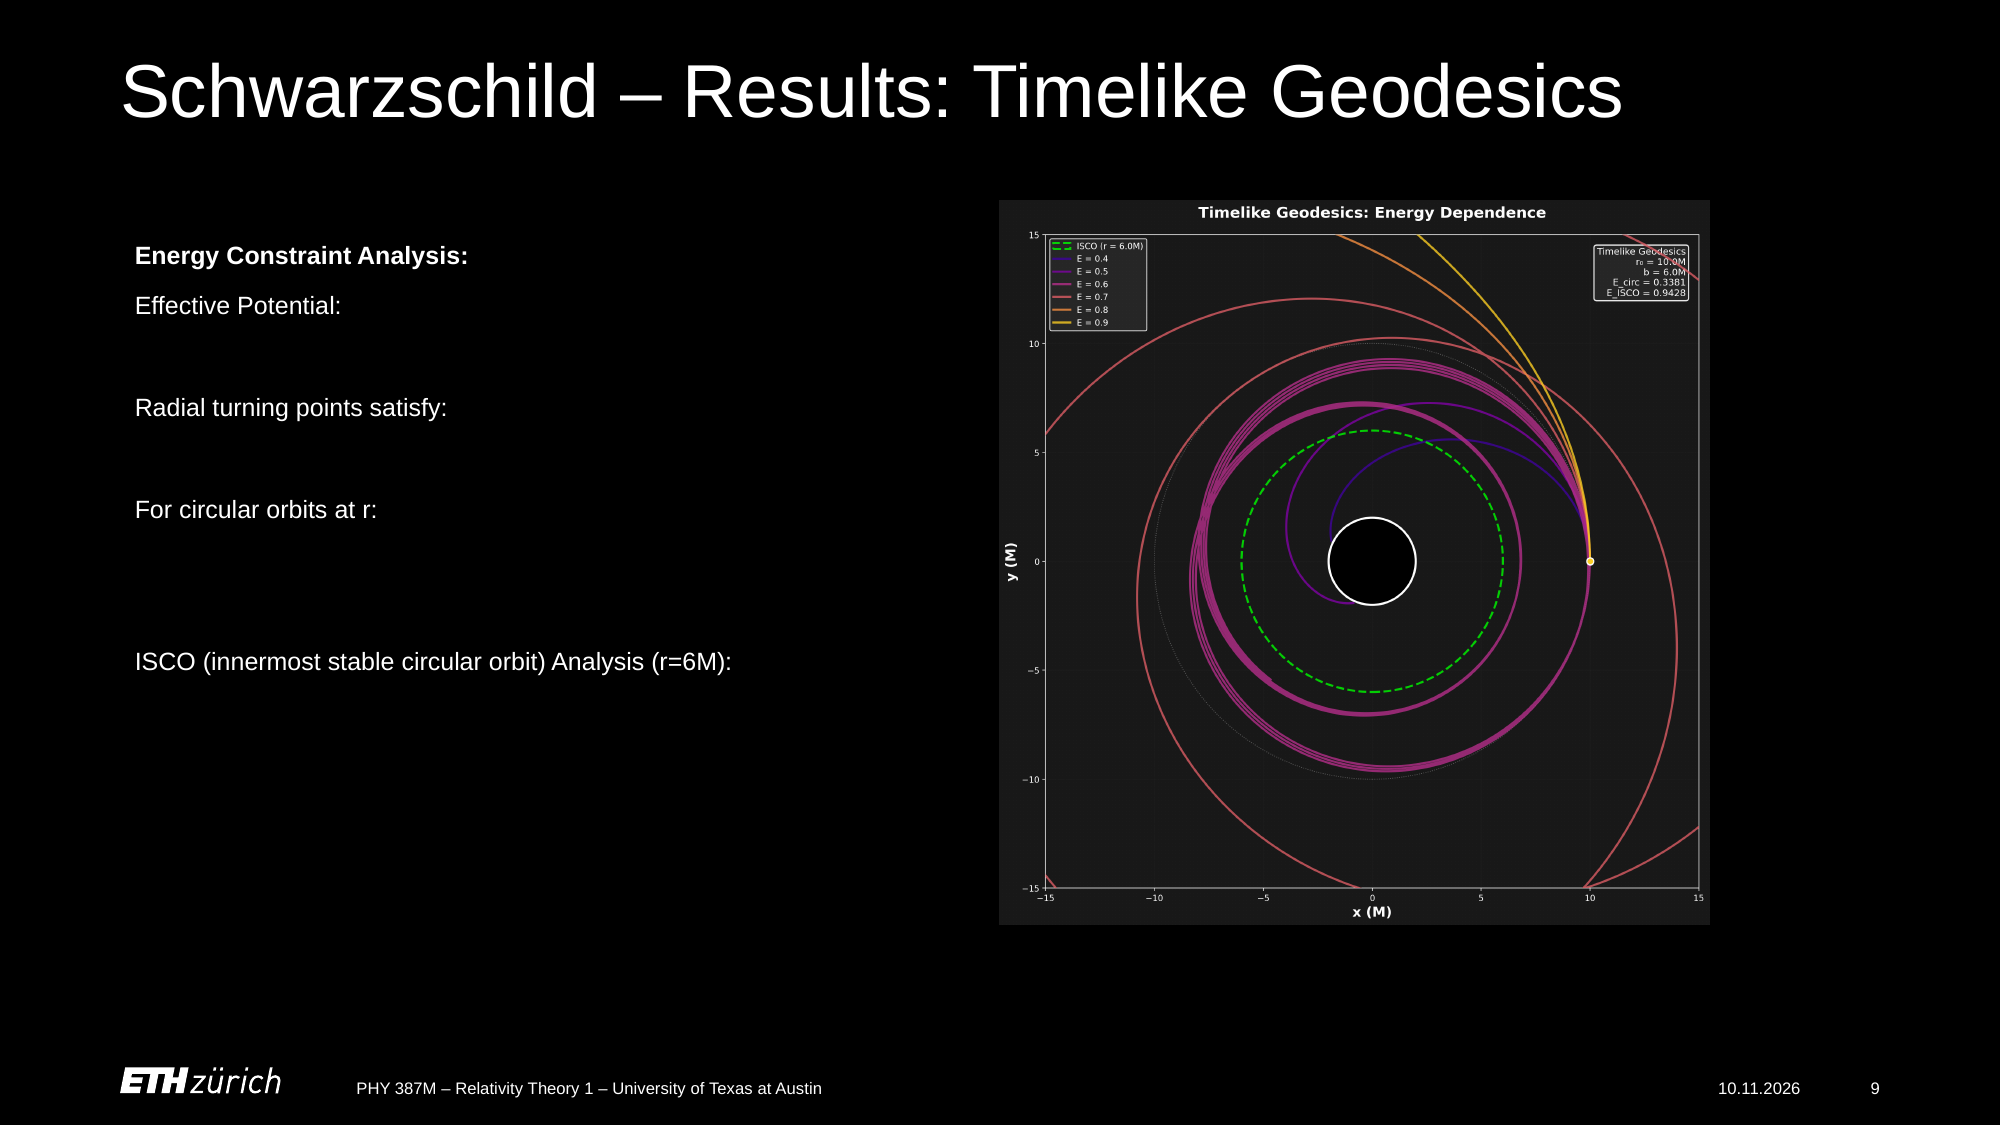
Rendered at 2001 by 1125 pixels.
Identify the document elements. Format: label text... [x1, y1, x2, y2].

footer PHY 387M – Relativity Theory 1 – University of Texas at Austin [356, 1069, 1243, 1106]
slide_number 9 [1827, 1069, 1880, 1106]
picture [999, 200, 1710, 925]
title Schwarzschild – Results: Timelike Geodesics [120, 42, 1880, 191]
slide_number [1718, 1069, 1819, 1106]
